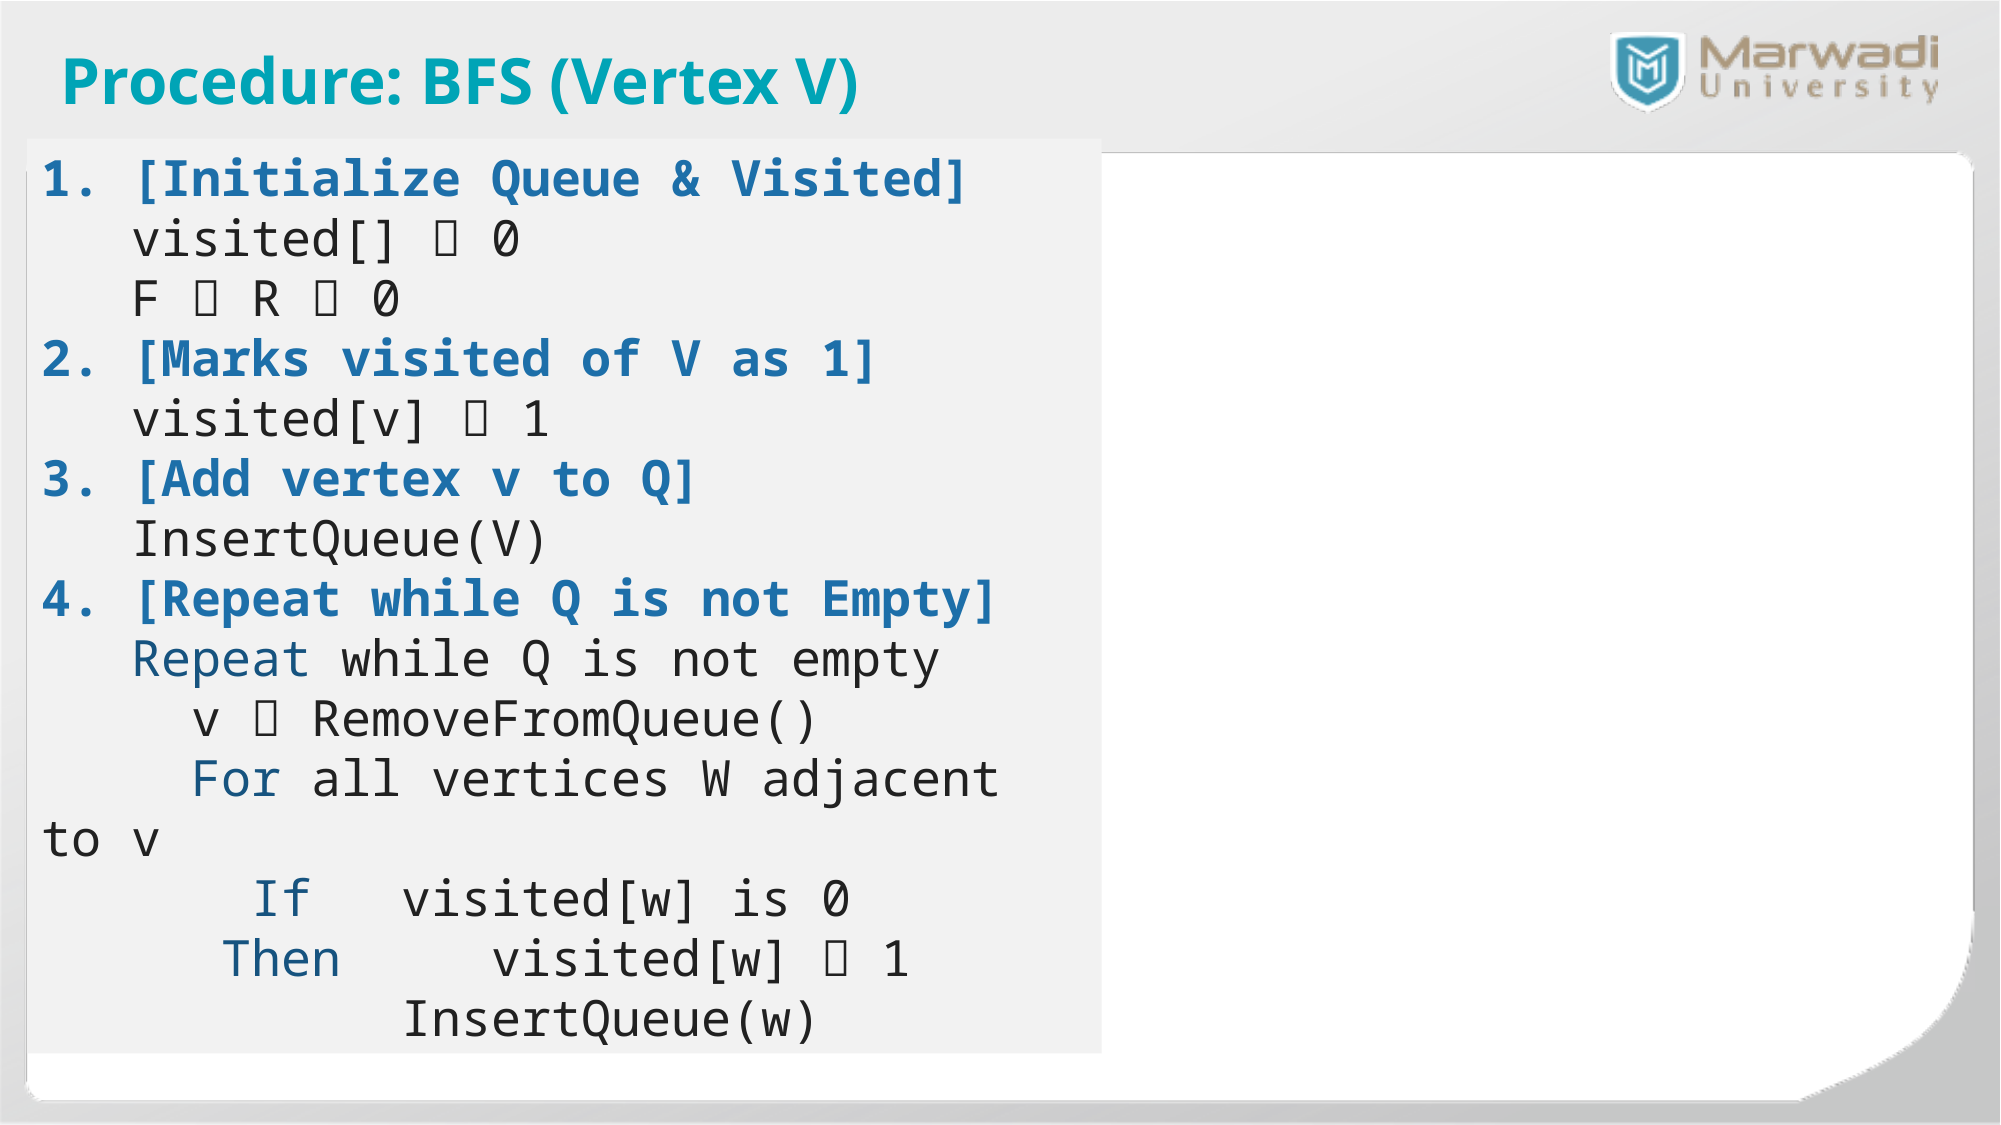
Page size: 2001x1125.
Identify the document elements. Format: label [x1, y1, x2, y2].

text_box [0, 0, 2000, 1125]
